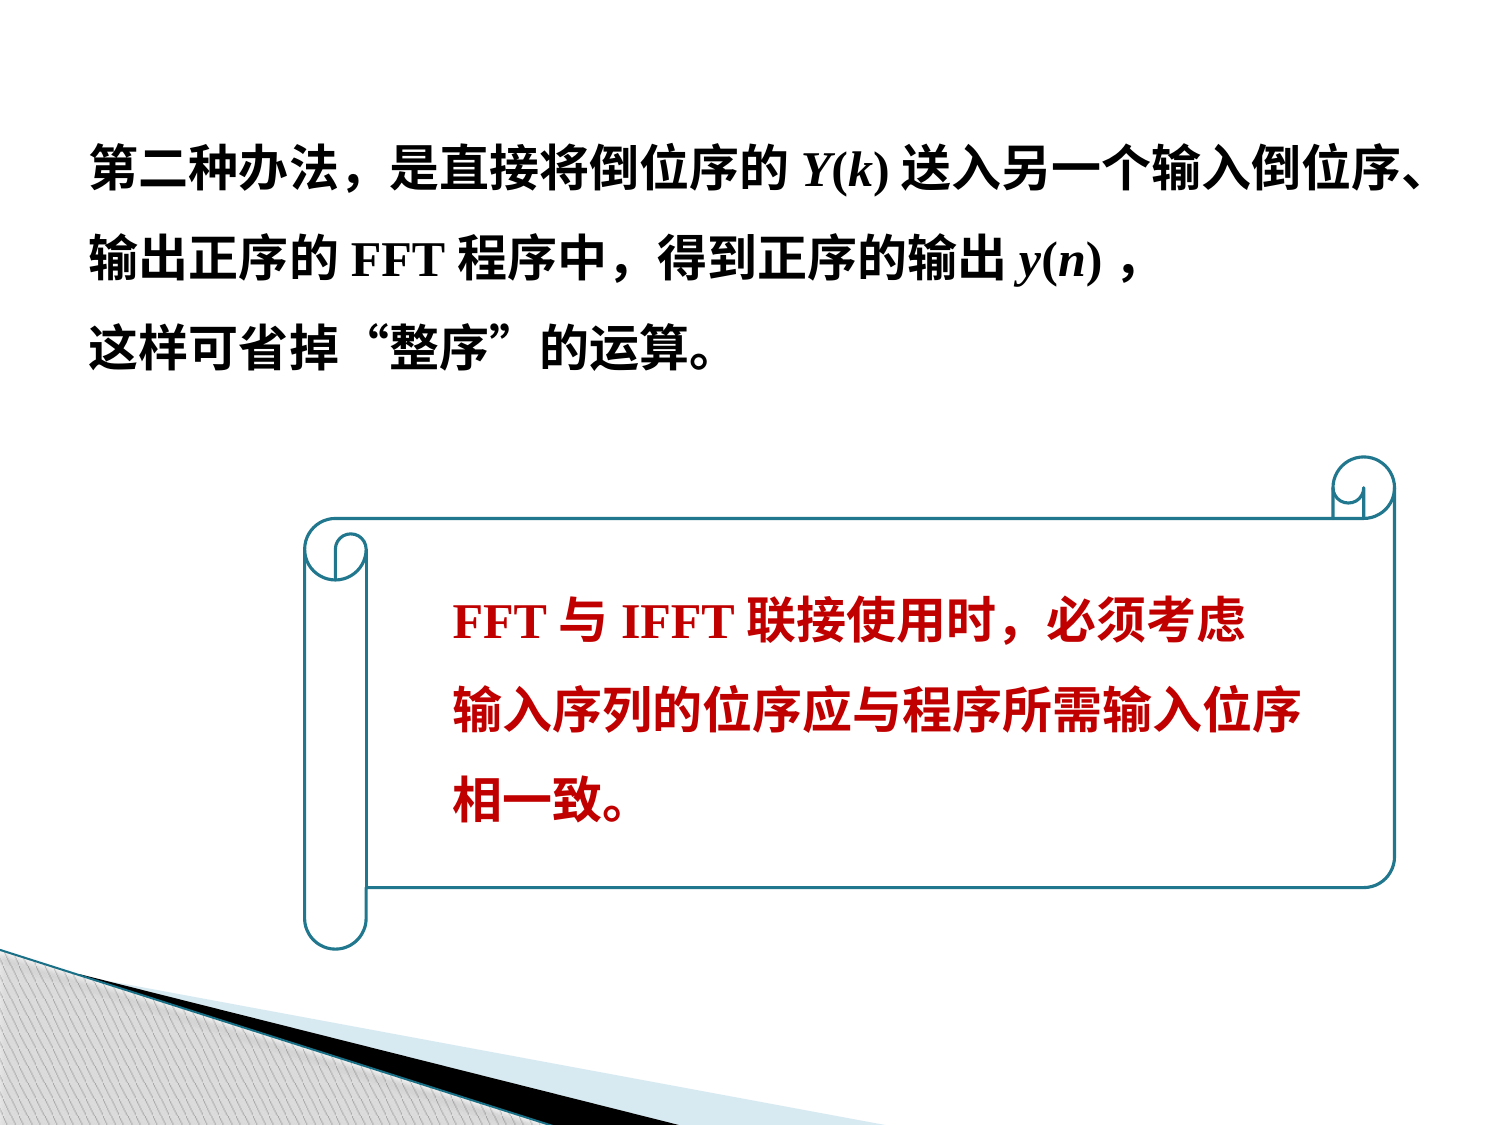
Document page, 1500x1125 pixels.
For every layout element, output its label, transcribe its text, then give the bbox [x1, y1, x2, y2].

text_box FFT与IFFT联接使用时，必须考虑 输入序列的位序应与程序所需输入位序 相一致。 [438, 550, 1318, 836]
text_box 第二种办法，是直接将倒位序的Y(k)送入另一个输入倒位序、 输出正序的FFT程序中，得到正序的输出y(n)， 这样可省掉“整序”的运算。 [74, 98, 1467, 384]
text_box [300, 452, 1400, 954]
